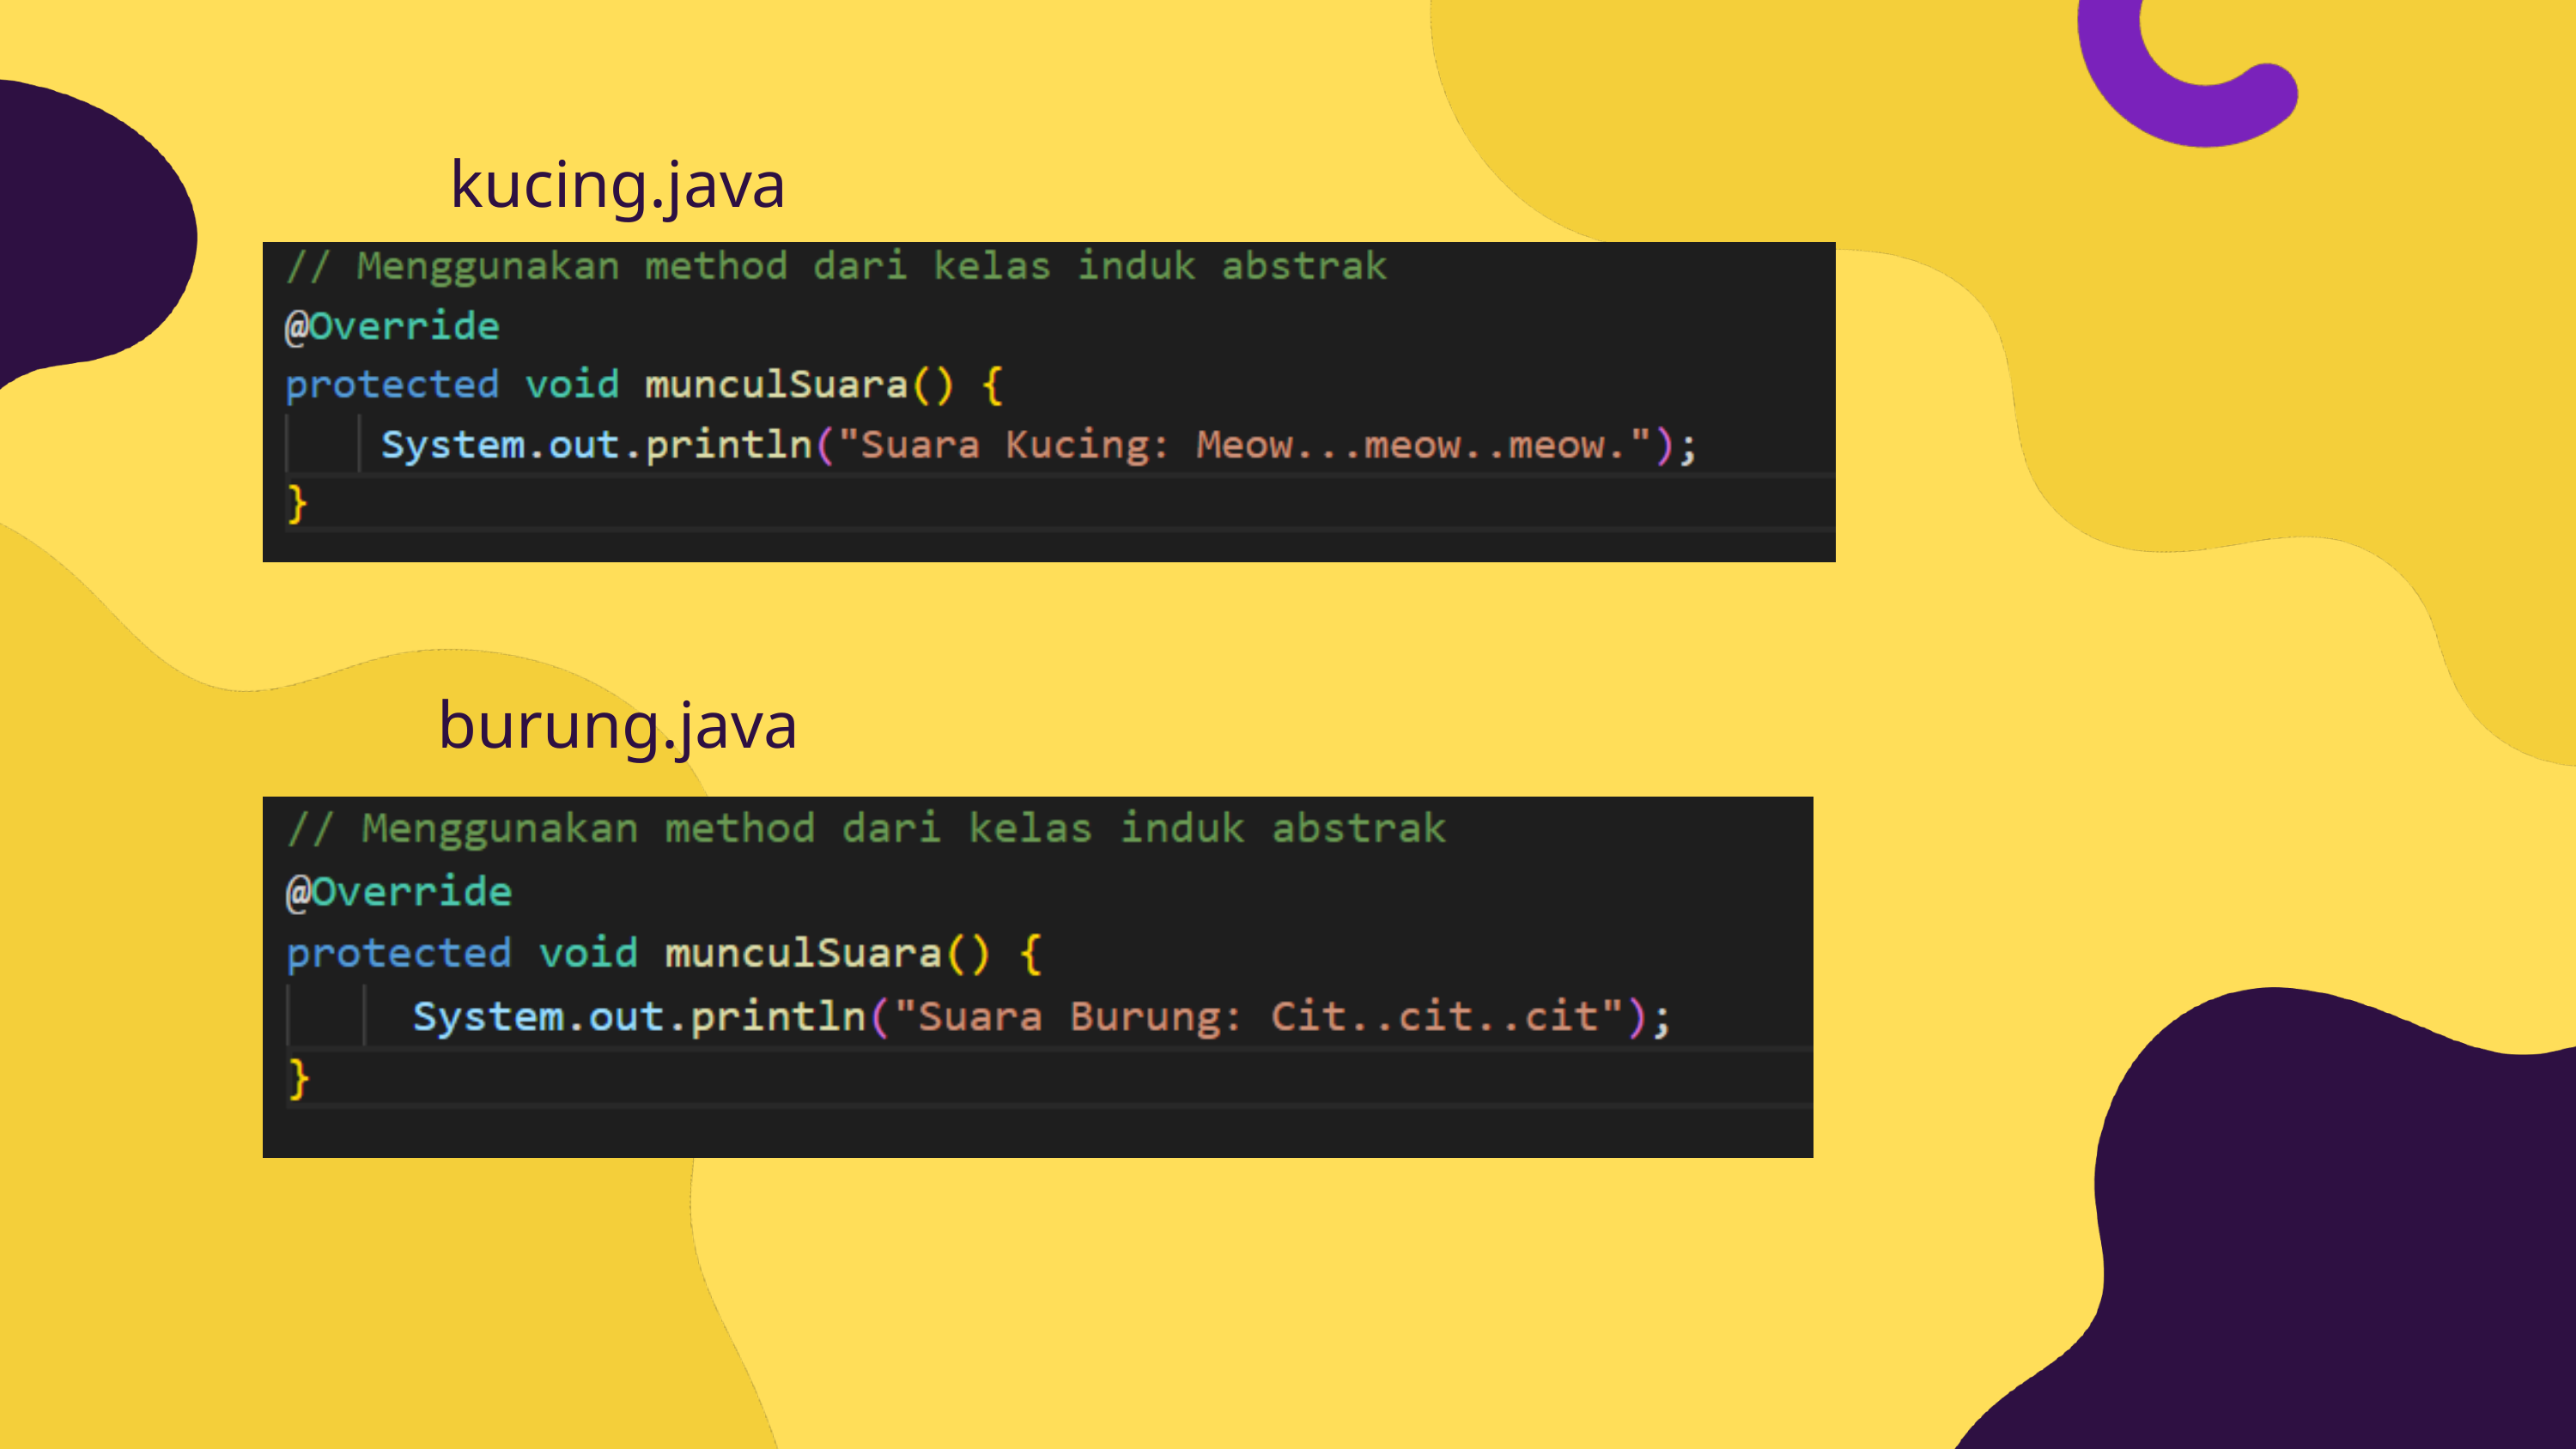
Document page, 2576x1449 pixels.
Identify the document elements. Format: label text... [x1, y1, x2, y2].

text_box kucing.java [202, 130, 1152, 221]
picture [0, 0, 2576, 1449]
text_box burung.java [754, 670, 1152, 761]
picture [1926, 973, 2576, 1449]
